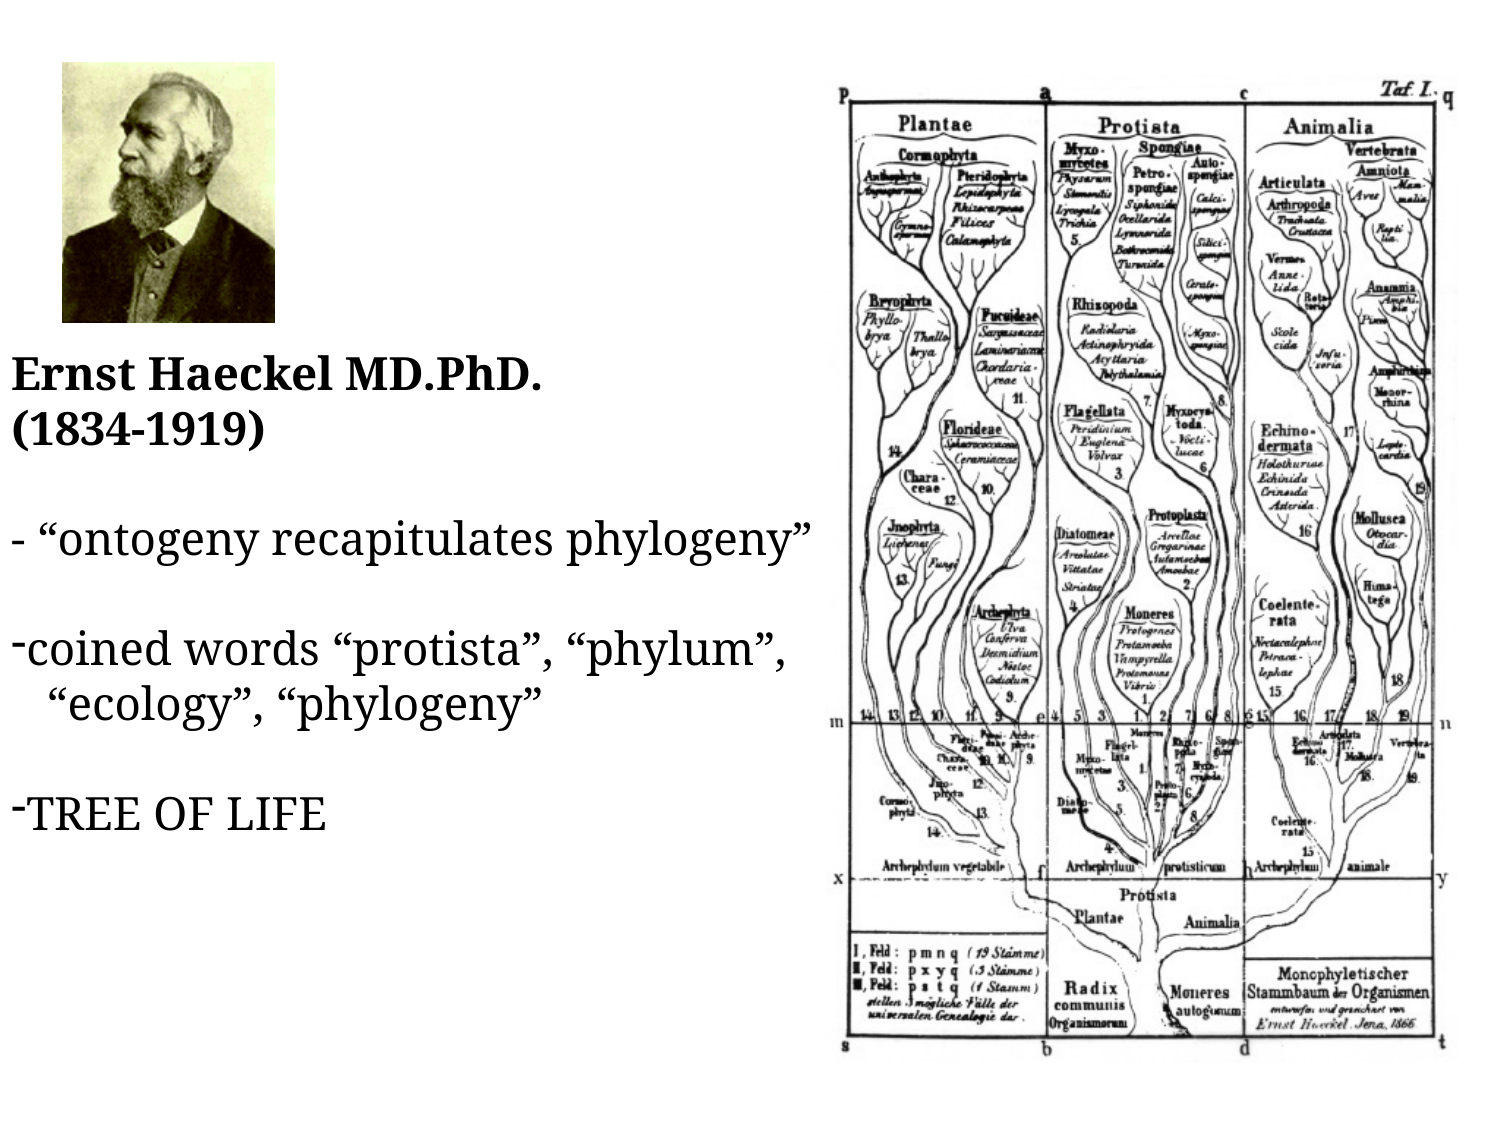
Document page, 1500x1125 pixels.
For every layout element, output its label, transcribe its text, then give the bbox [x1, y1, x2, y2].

text_box Ernst Haeckel MD.PhD. (1834-1919) - “ontogeny recapitulates phylogeny” coined words “protista”, “phylum”, “ecology”, “phylogeny” TREE OF LIFE [0, 337, 819, 992]
picture [824, 74, 1459, 1063]
picture [62, 62, 275, 323]
